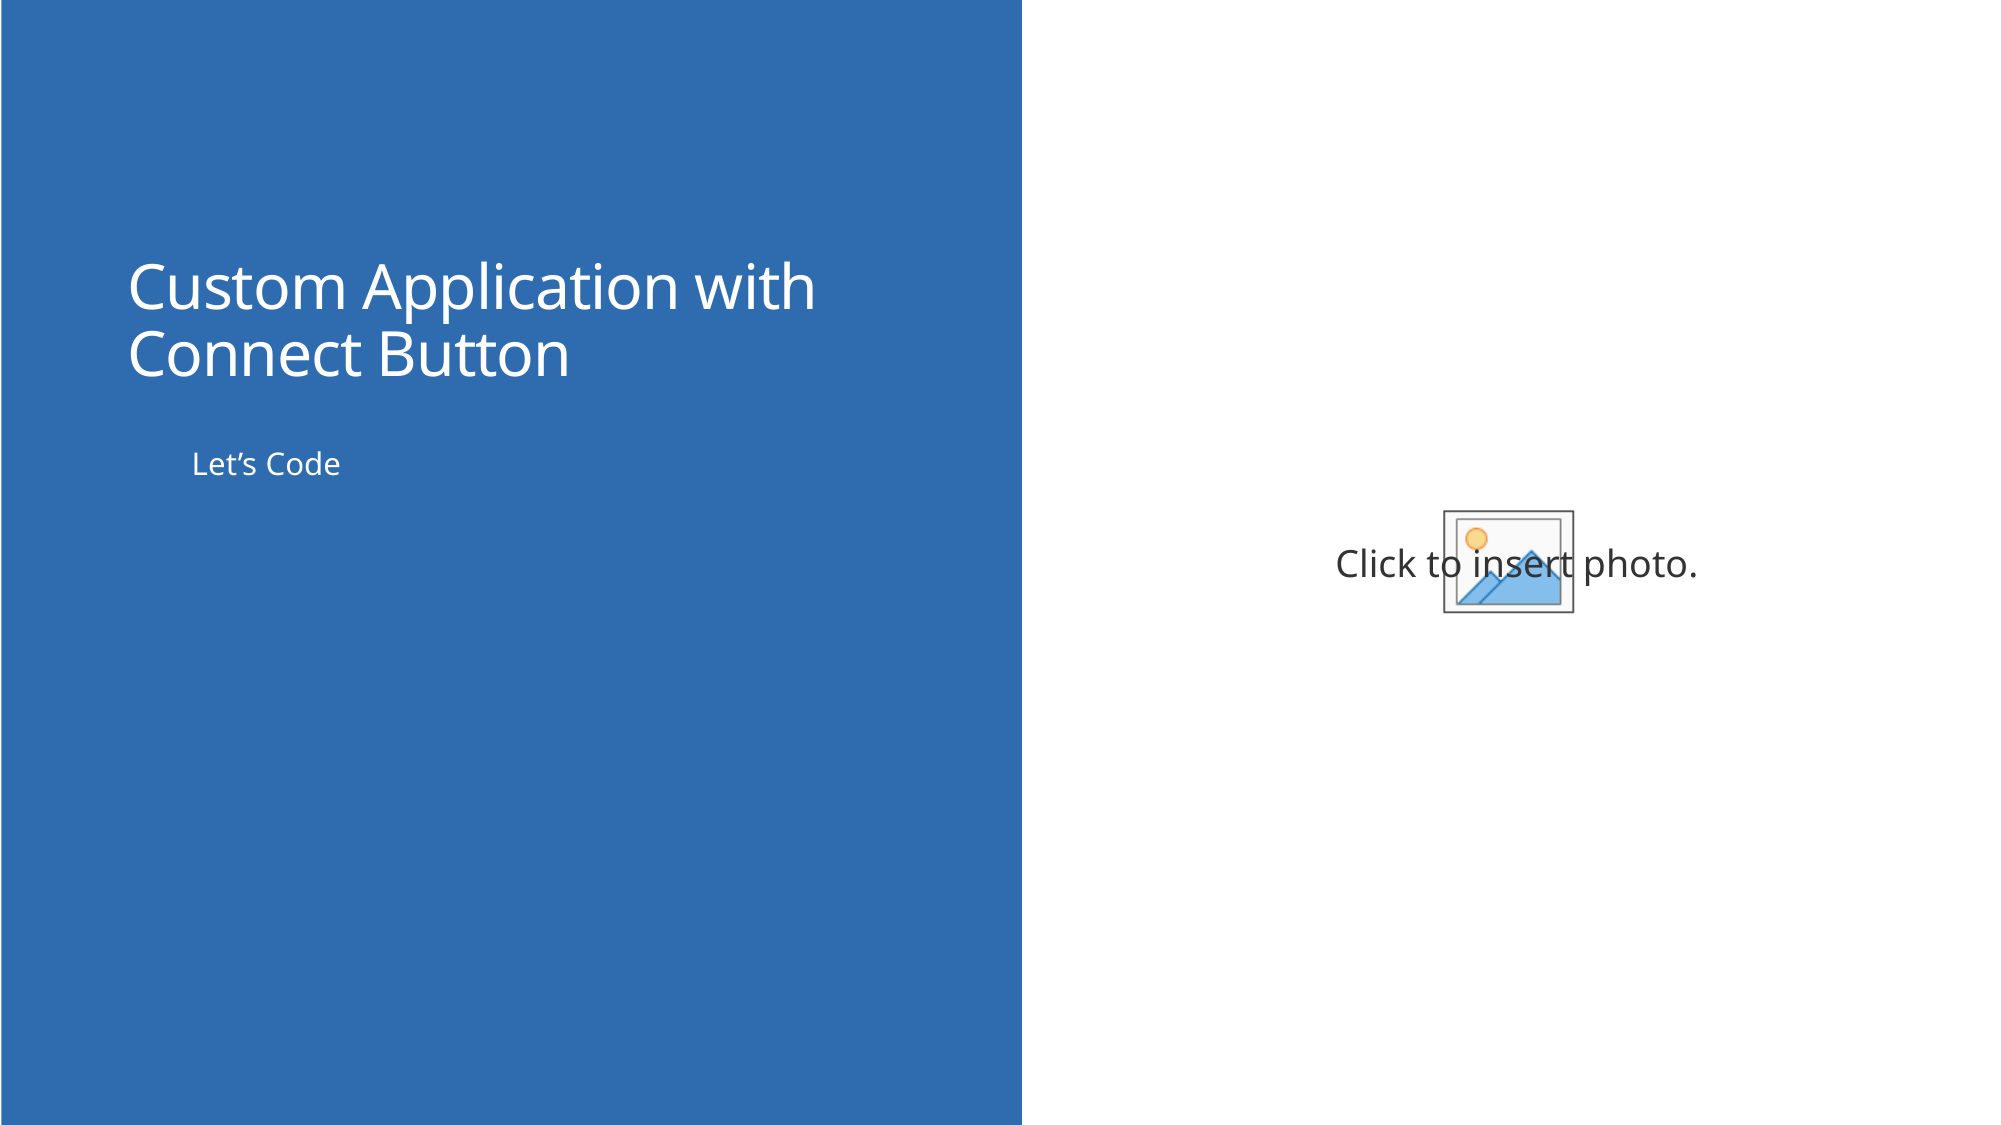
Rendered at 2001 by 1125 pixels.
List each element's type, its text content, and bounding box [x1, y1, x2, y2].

list Let’s Code [191, 448, 1018, 549]
list Custom Application with Connect Button [127, 255, 1018, 449]
picture [1018, 0, 2000, 1125]
